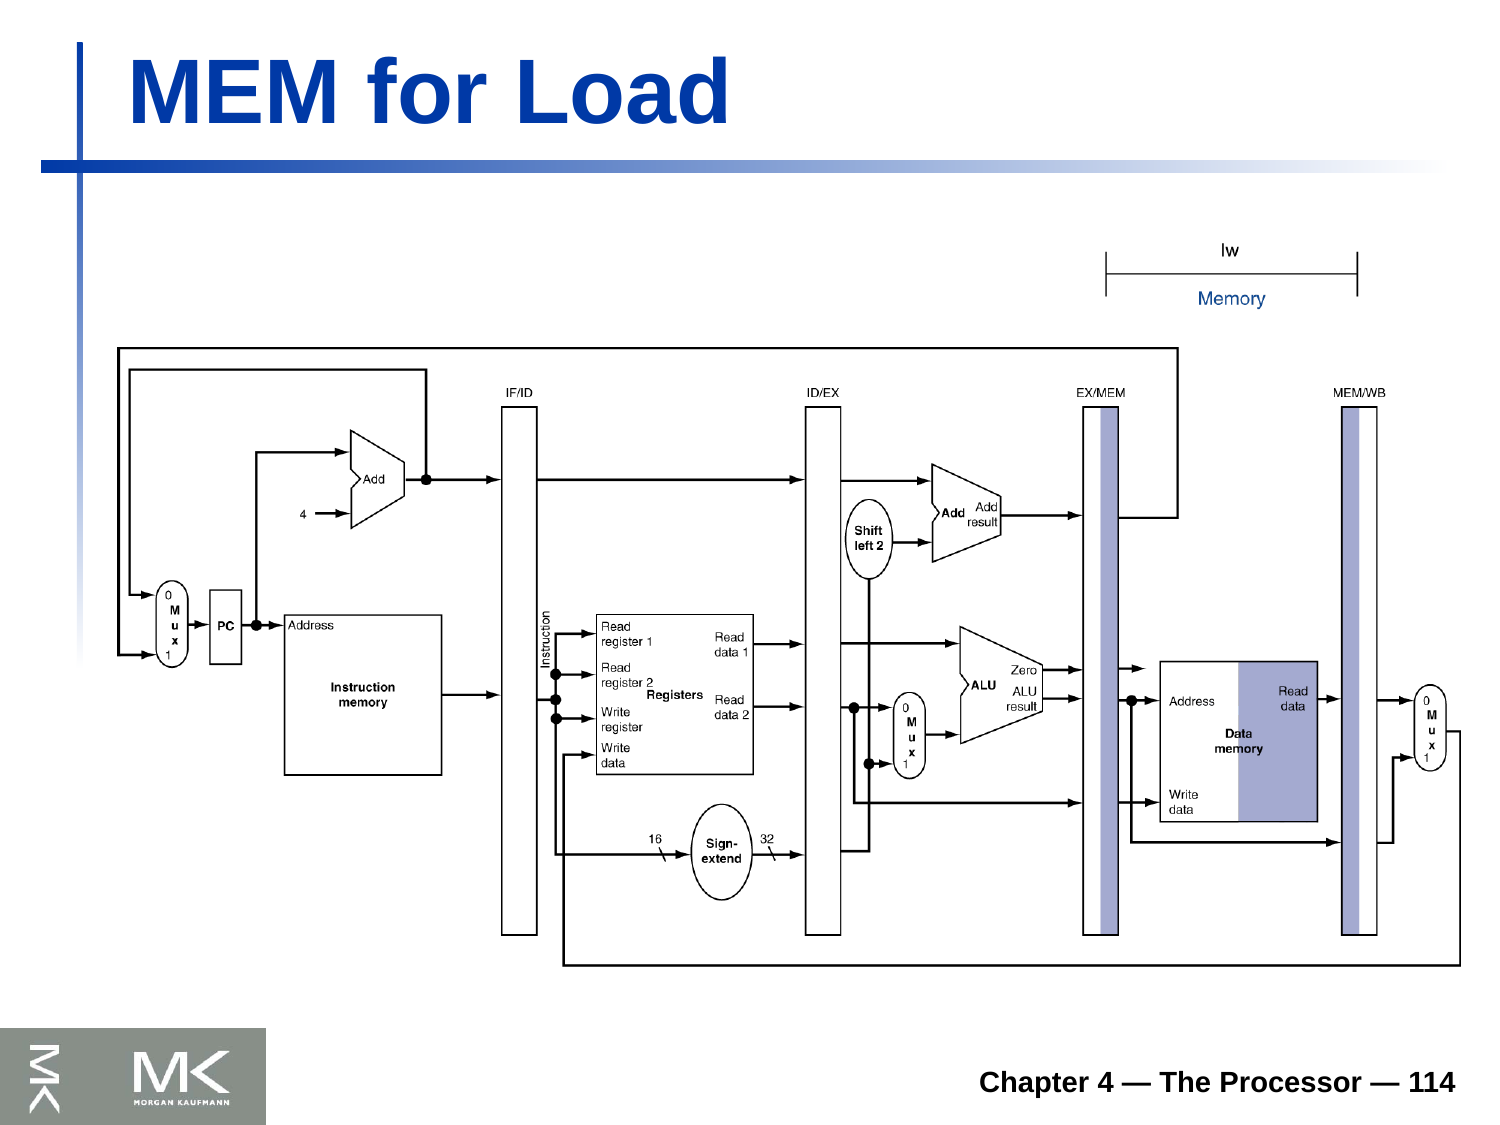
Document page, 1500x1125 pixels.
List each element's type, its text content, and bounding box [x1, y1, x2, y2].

text_box [612, 161, 617, 173]
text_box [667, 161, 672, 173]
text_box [793, 161, 797, 173]
picture [0, 1028, 266, 1125]
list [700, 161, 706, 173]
footer Chapter 4 — The Processor — 114 [277, 1046, 1471, 1106]
picture [117, 239, 1461, 967]
title MEM for Load [111, 23, 1468, 150]
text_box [815, 161, 819, 173]
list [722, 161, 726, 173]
